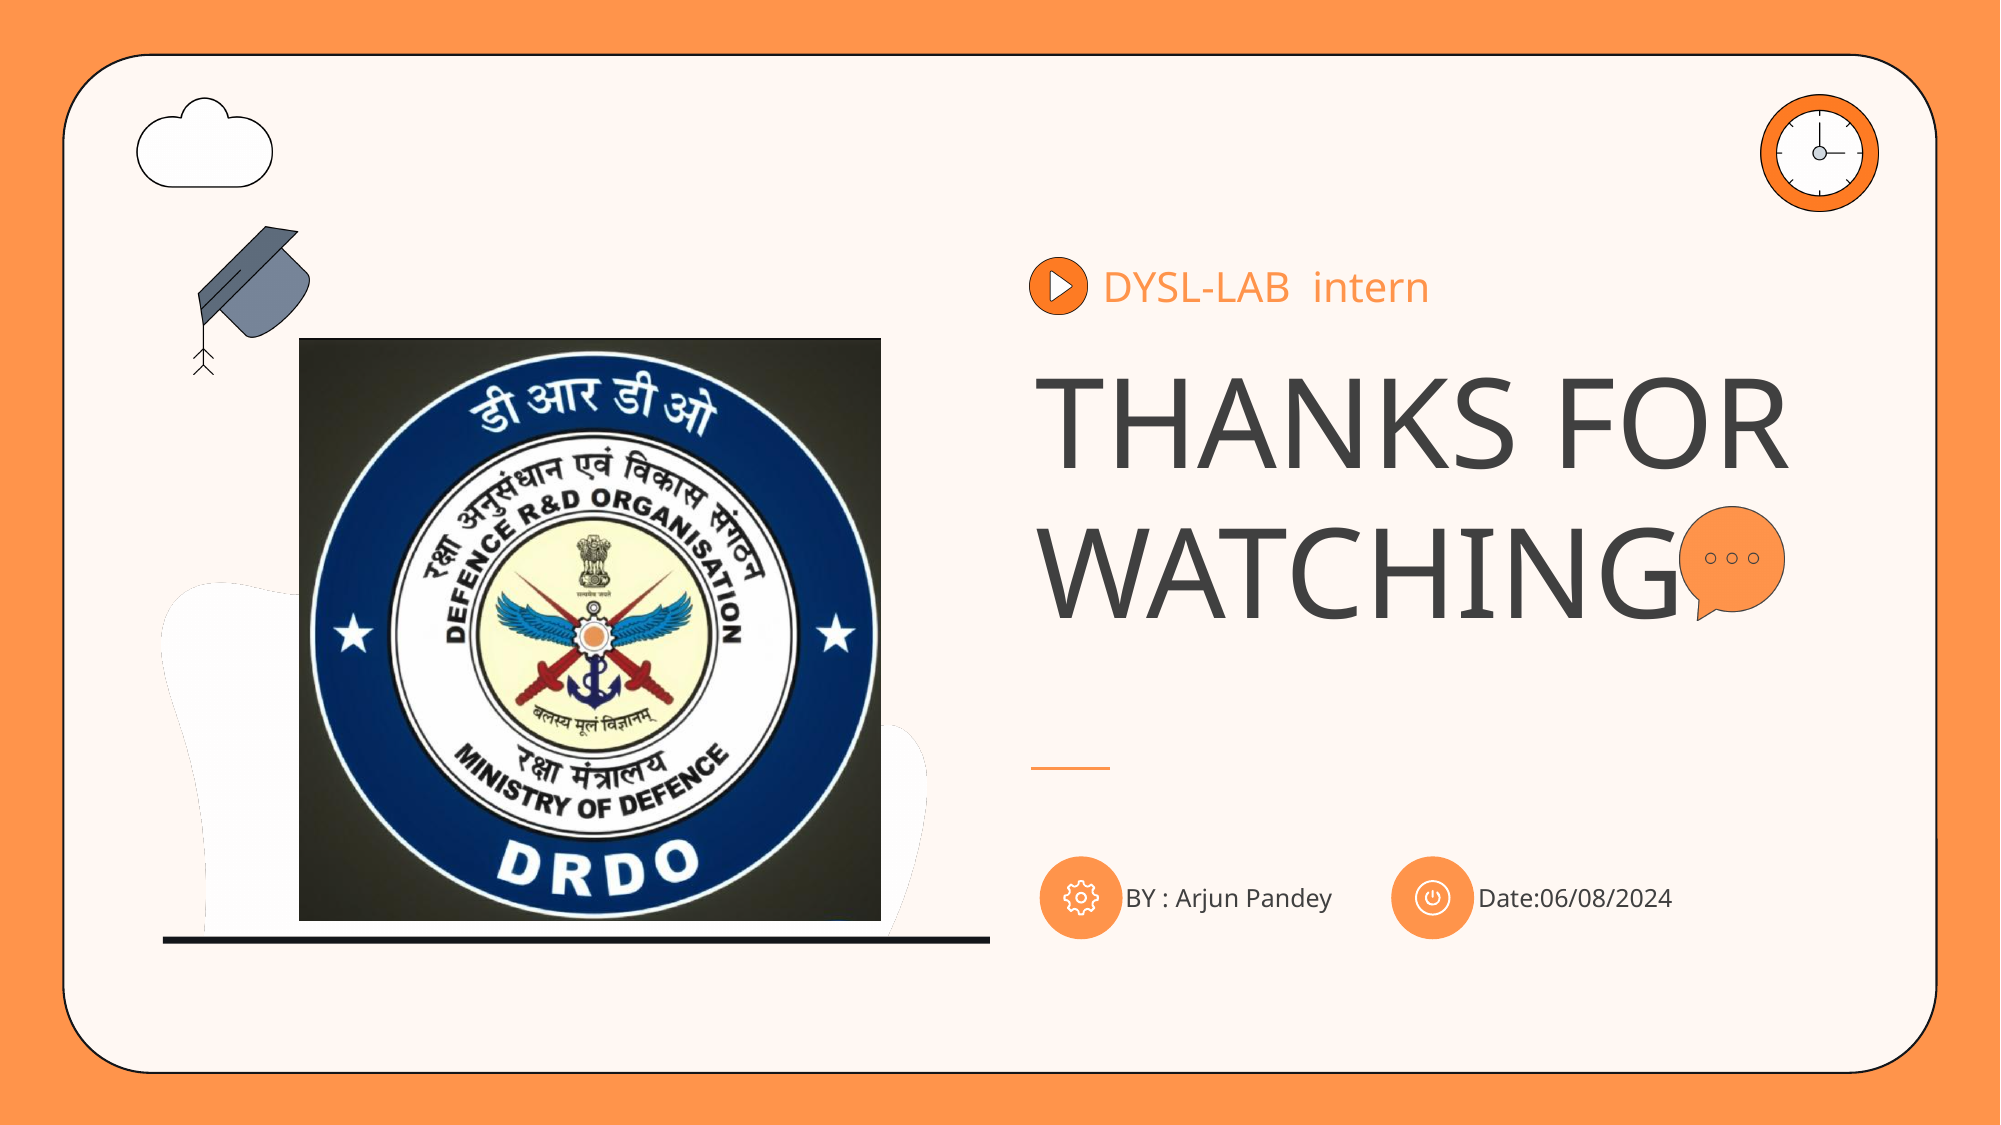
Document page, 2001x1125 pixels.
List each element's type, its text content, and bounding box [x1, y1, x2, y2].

text_box [1413, 879, 1452, 917]
picture [1029, 257, 1088, 315]
picture [161, 226, 927, 936]
picture [136, 97, 273, 188]
text_box [62, 53, 1938, 1074]
picture [1679, 506, 1784, 621]
text_box DYSL-LAB intern [1087, 253, 1495, 318]
text_box [0, 0, 2000, 1125]
text_box [162, 936, 991, 945]
text_box [1390, 855, 1469, 941]
picture [1760, 94, 1879, 212]
text_box [1062, 879, 1100, 917]
text_box Date:06/08/2024 [1463, 875, 1688, 920]
text_box BY : Arjun Pandey [1110, 875, 1348, 920]
text_box THANKS FOR WATCHING [1020, 336, 1846, 652]
text_box [1038, 855, 1118, 941]
